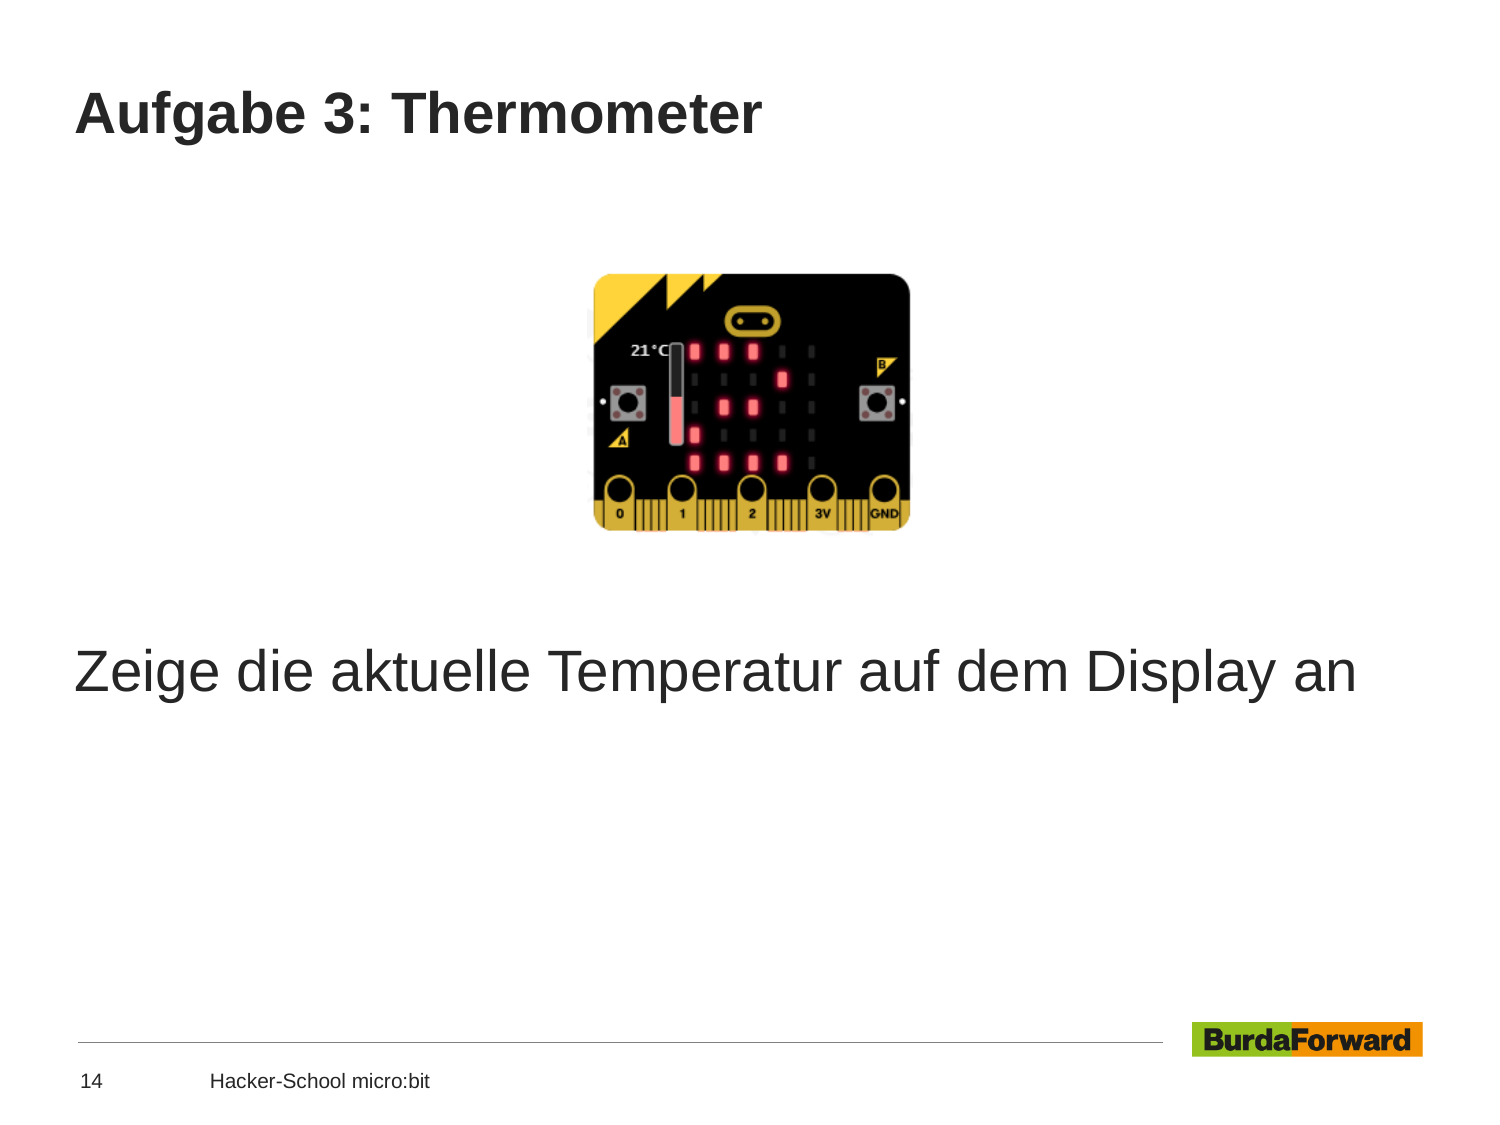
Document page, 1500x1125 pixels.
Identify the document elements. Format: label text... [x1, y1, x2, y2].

slide_number 14 [64, 1049, 160, 1110]
picture [587, 270, 913, 540]
footer Hacker-School micro:bit [194, 1049, 1105, 1110]
picture [1192, 1022, 1423, 1057]
title Aufgabe 3: Thermometer [59, 75, 1423, 157]
list Zeige die aktuelle Temperatur auf dem Display an [59, 252, 1423, 976]
